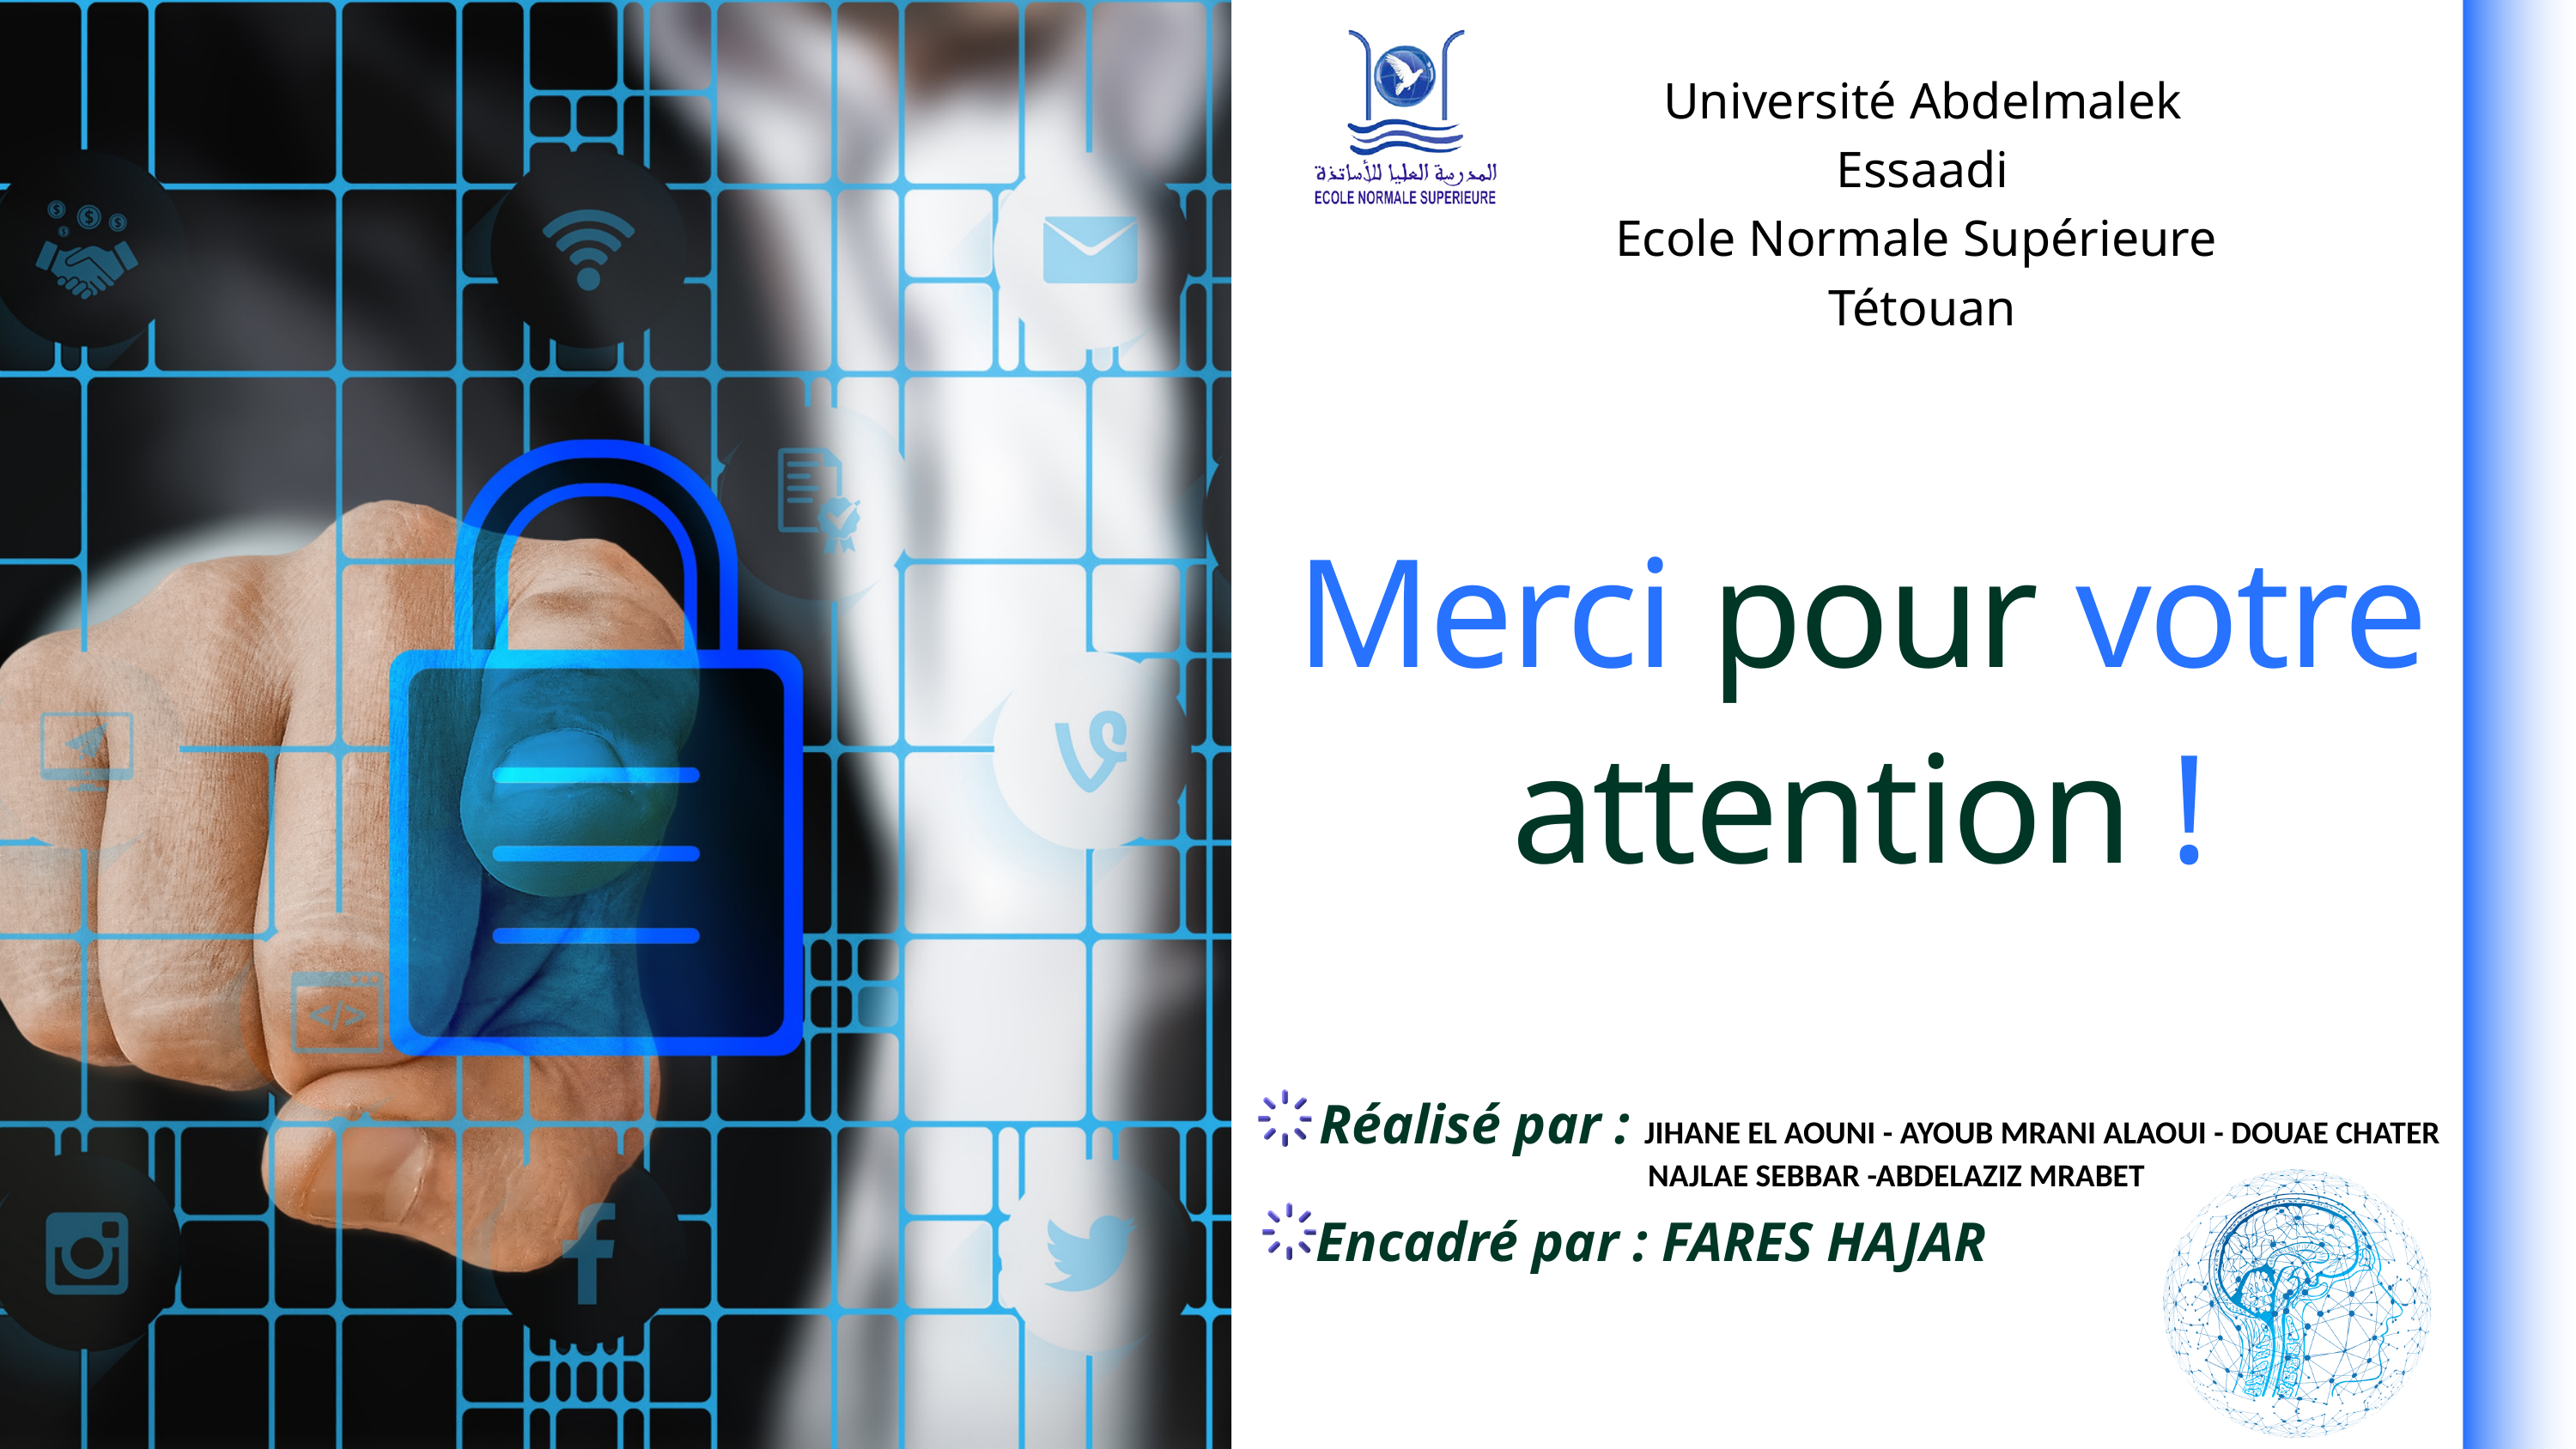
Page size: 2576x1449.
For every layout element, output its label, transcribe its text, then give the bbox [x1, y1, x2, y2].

text_box [2163, 1313, 2432, 1438]
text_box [0, 0, 1232, 1449]
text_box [1258, 1089, 2576, 1304]
text_box [2463, 1313, 2576, 1449]
text_box Université Abdelmalek Essaadi Ecole Normale Supérieure Tétouan [1577, 59, 2268, 336]
text_box Merci pour votre attention ! [1258, 502, 2464, 893]
text_box [2463, 0, 2576, 1087]
text_box [1288, 0, 1522, 234]
